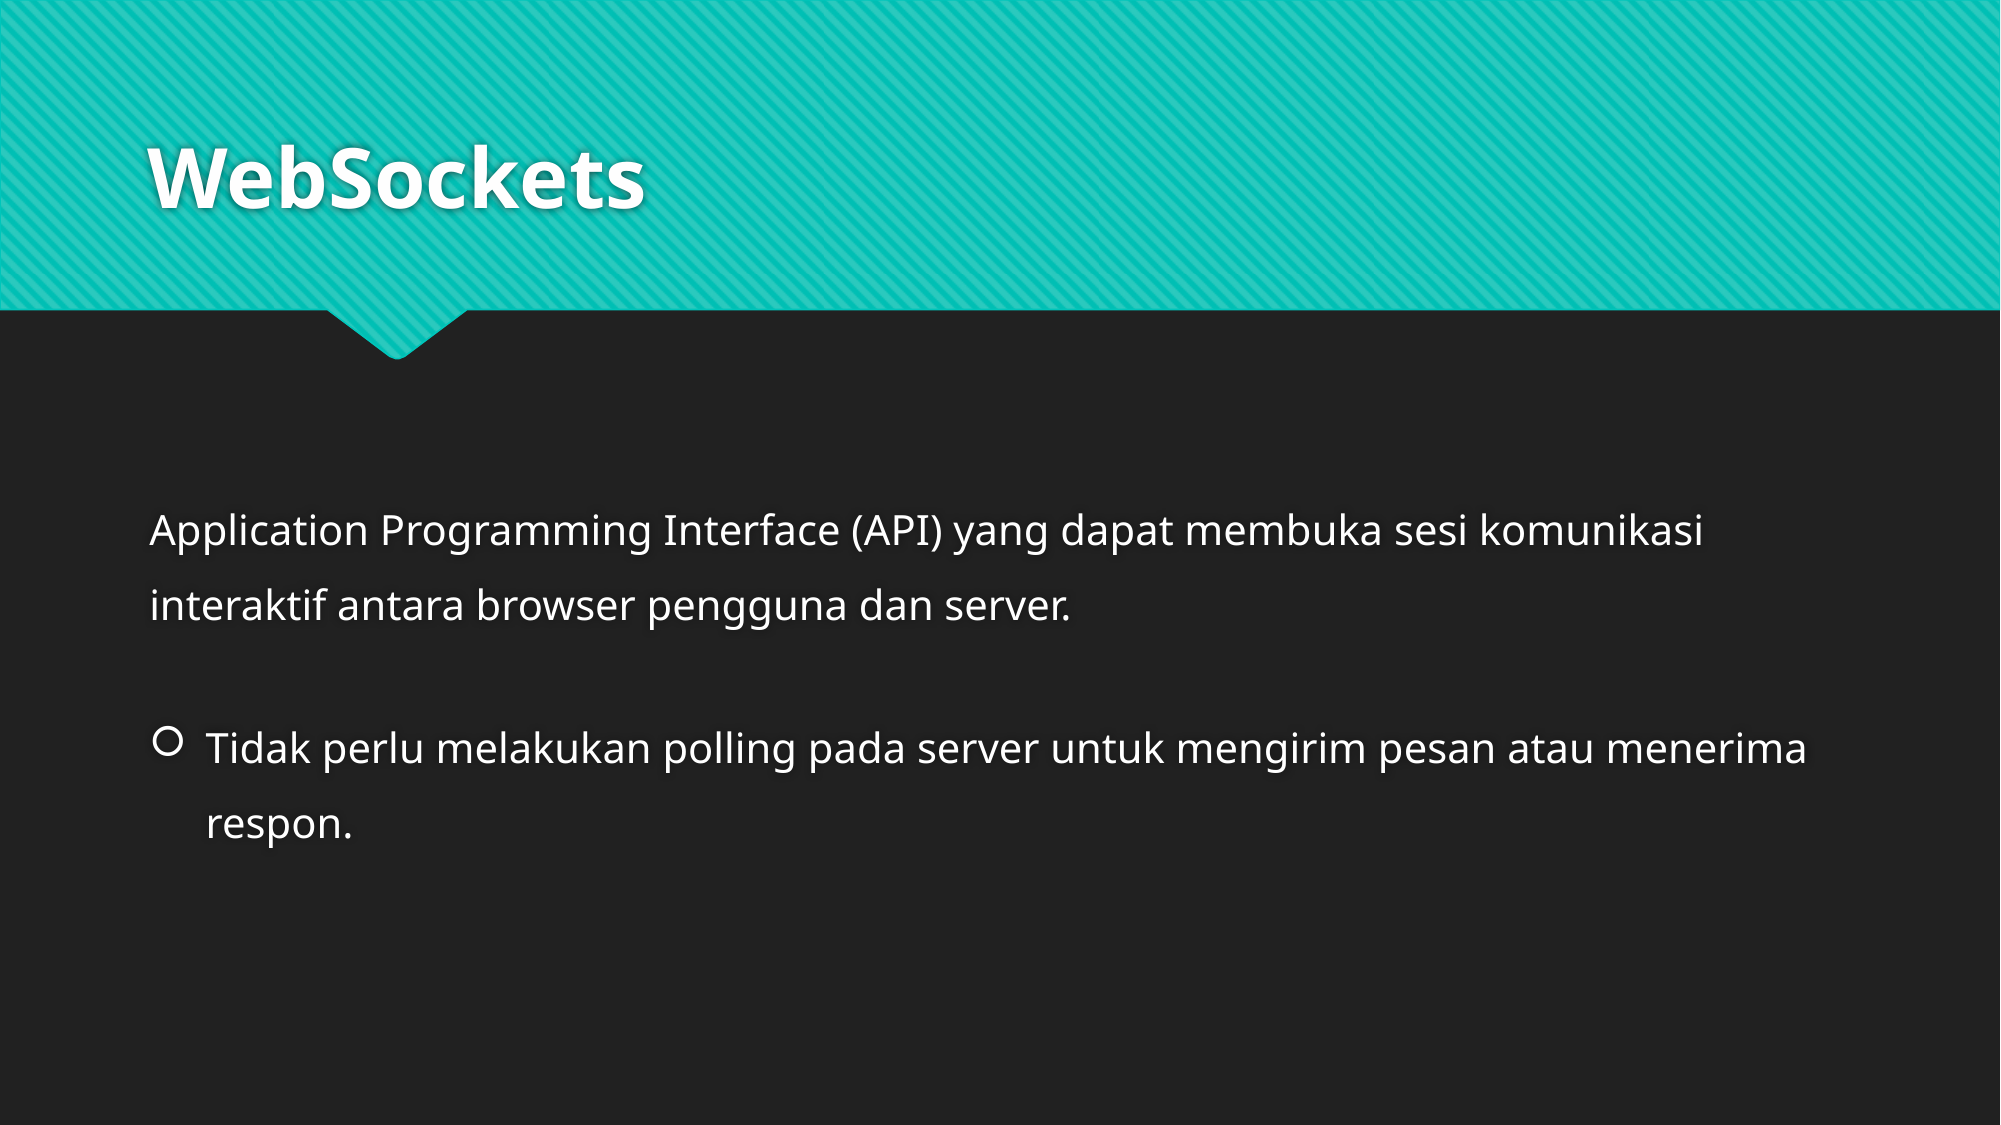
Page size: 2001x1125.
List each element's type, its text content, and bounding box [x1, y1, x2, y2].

list Application Programming Interface (API) yang dapat membuka sesi komunikasi interaktif antara browser pengguna dan server. Tidak perlu melakukan polling pada server untuk mengirim pesan atau menerima respon. [134, 364, 1866, 962]
title WebSockets [132, 73, 1868, 233]
